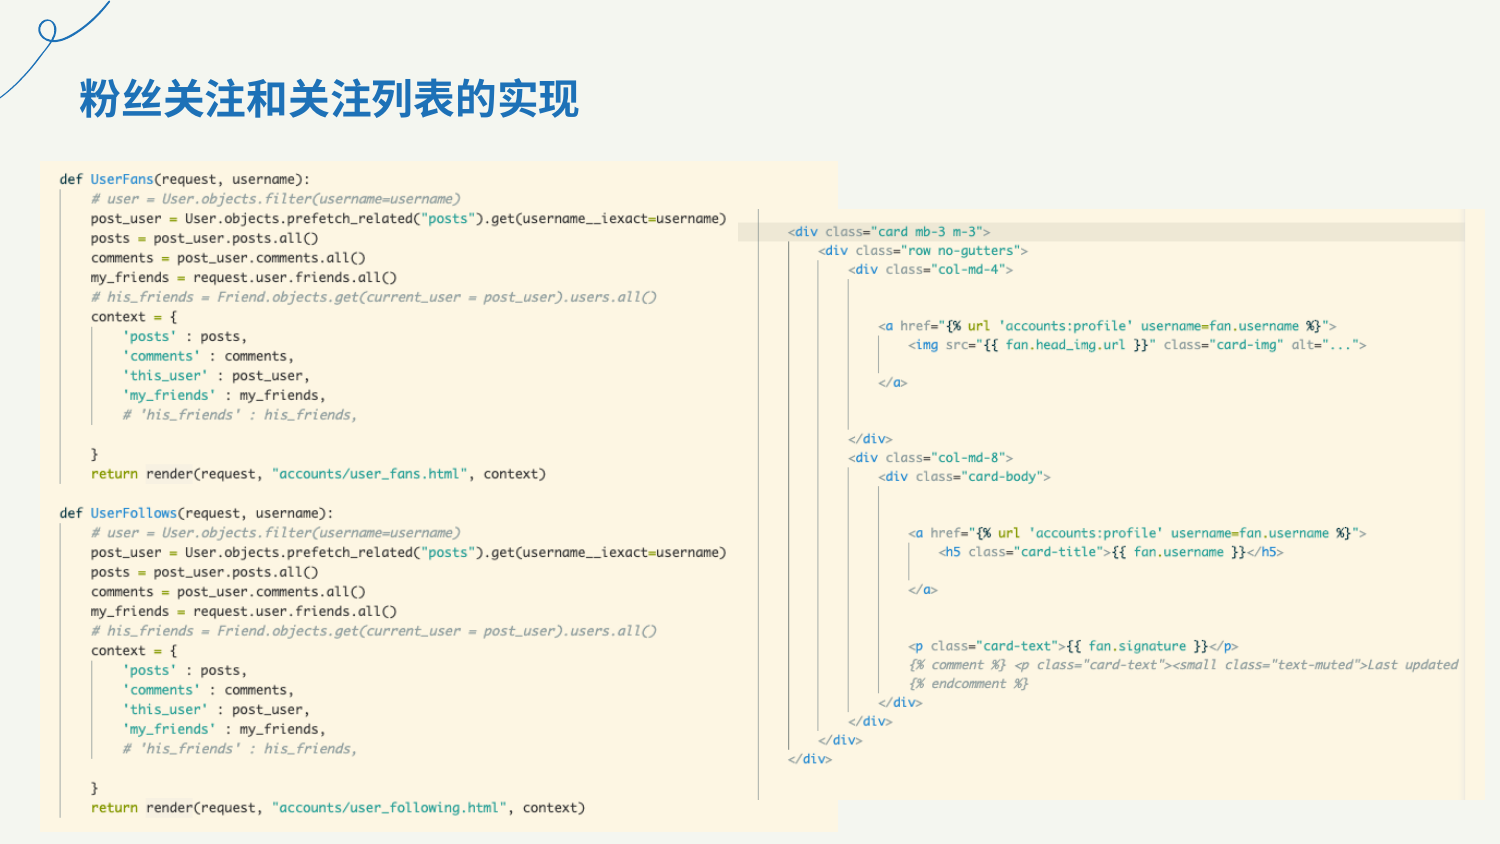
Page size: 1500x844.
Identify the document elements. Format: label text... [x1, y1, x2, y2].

picture [39, 161, 1485, 833]
text_box 粉丝关注和关注列表的实现 [64, 65, 878, 131]
